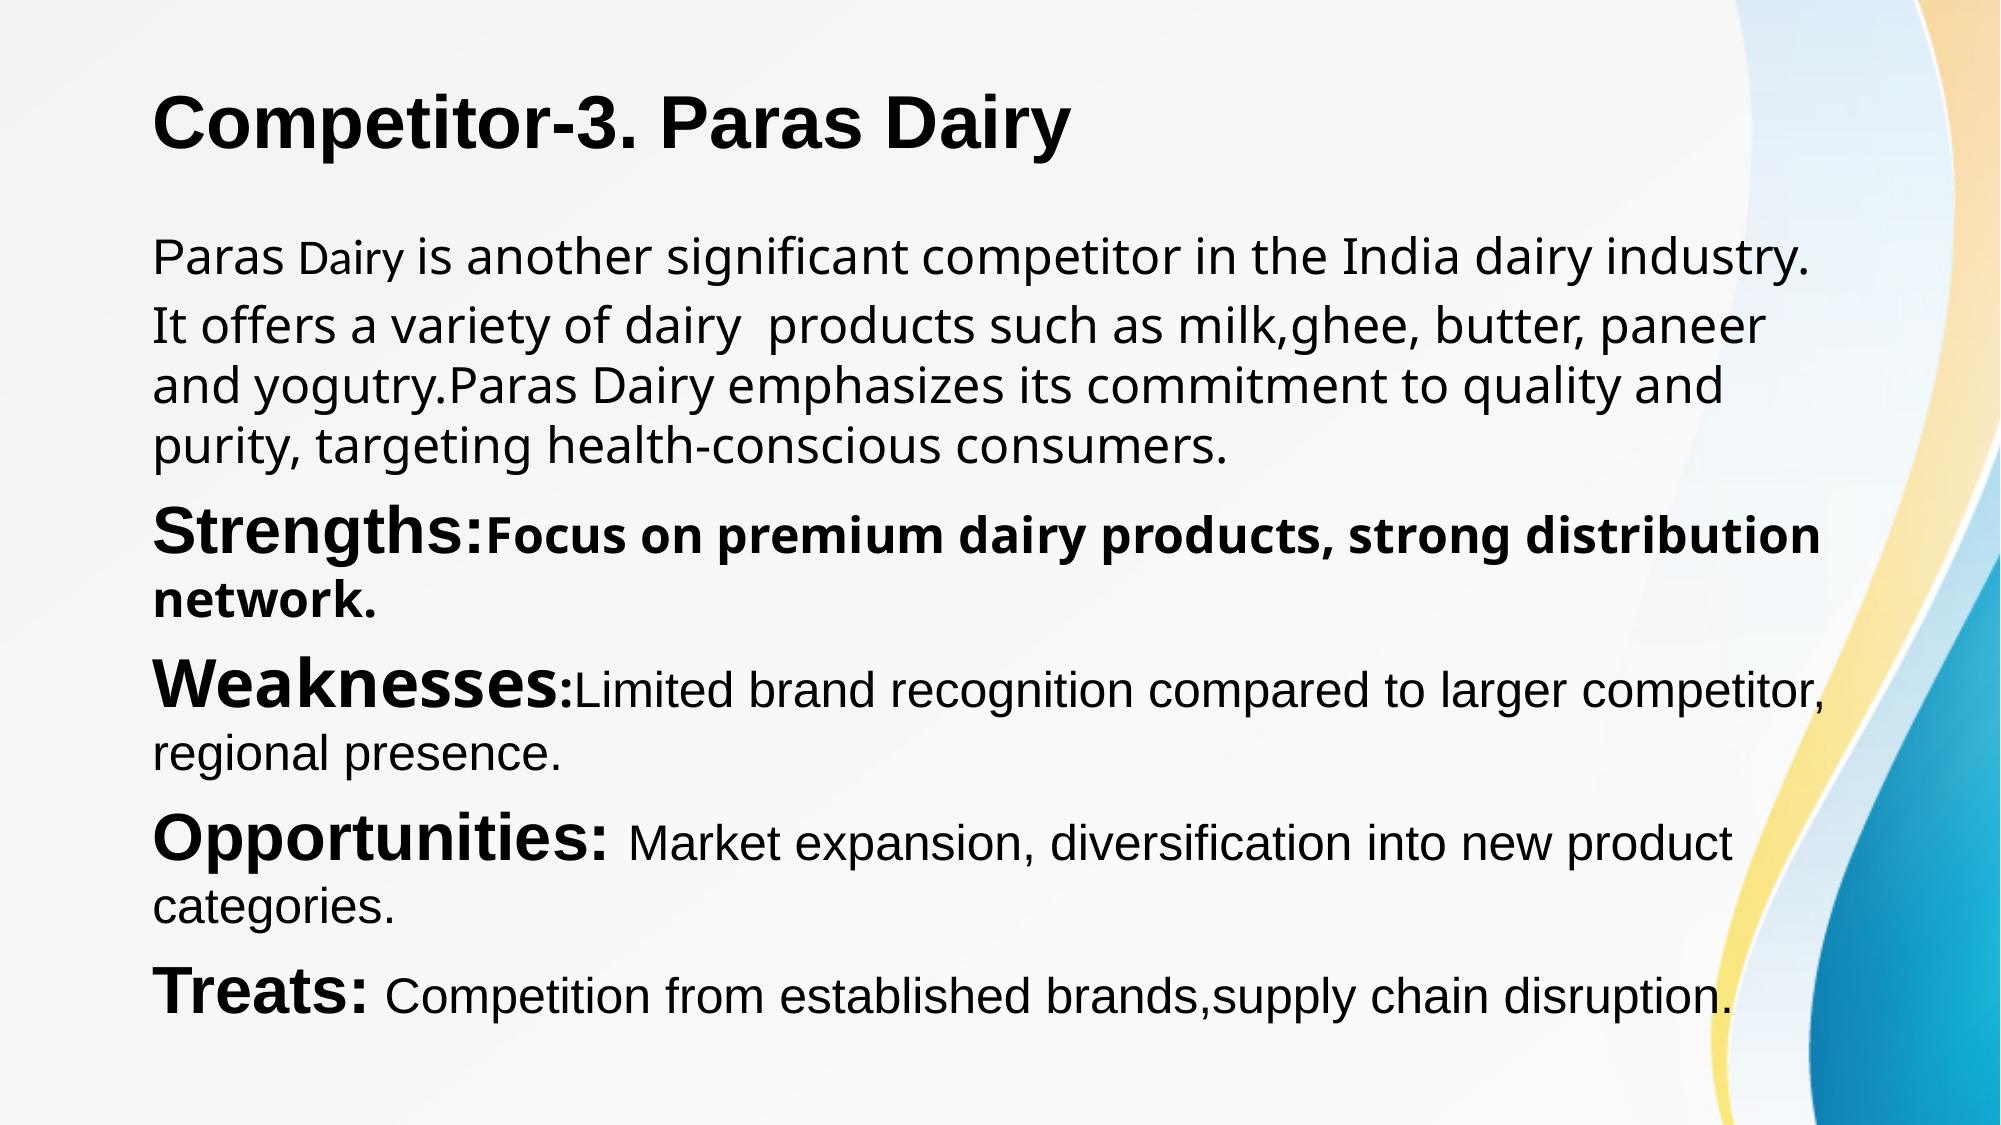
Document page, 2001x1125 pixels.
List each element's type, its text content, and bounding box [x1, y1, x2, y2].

picture [0, 0, 2001, 1125]
list Paras Dairy is another significant competitor in the India dairy industry. It offers a variety of dairy products such as milk,ghee, butter, paneer and yogutry.Paras Dairy emphasizes its commitment to quality and purity, targeting health-conscious consumers. Strengths:Focus on premium dairy products, strong distribution network. Weaknesses:Limited brand recognition compared to larger competitor, regional presence. Opportunities: Market expansion, diversification into new product categories. Treats: Competition from established brands,supply chain disruption. [137, 216, 1863, 1125]
title Competitor-3. Paras Dairy [137, 9, 1863, 216]
